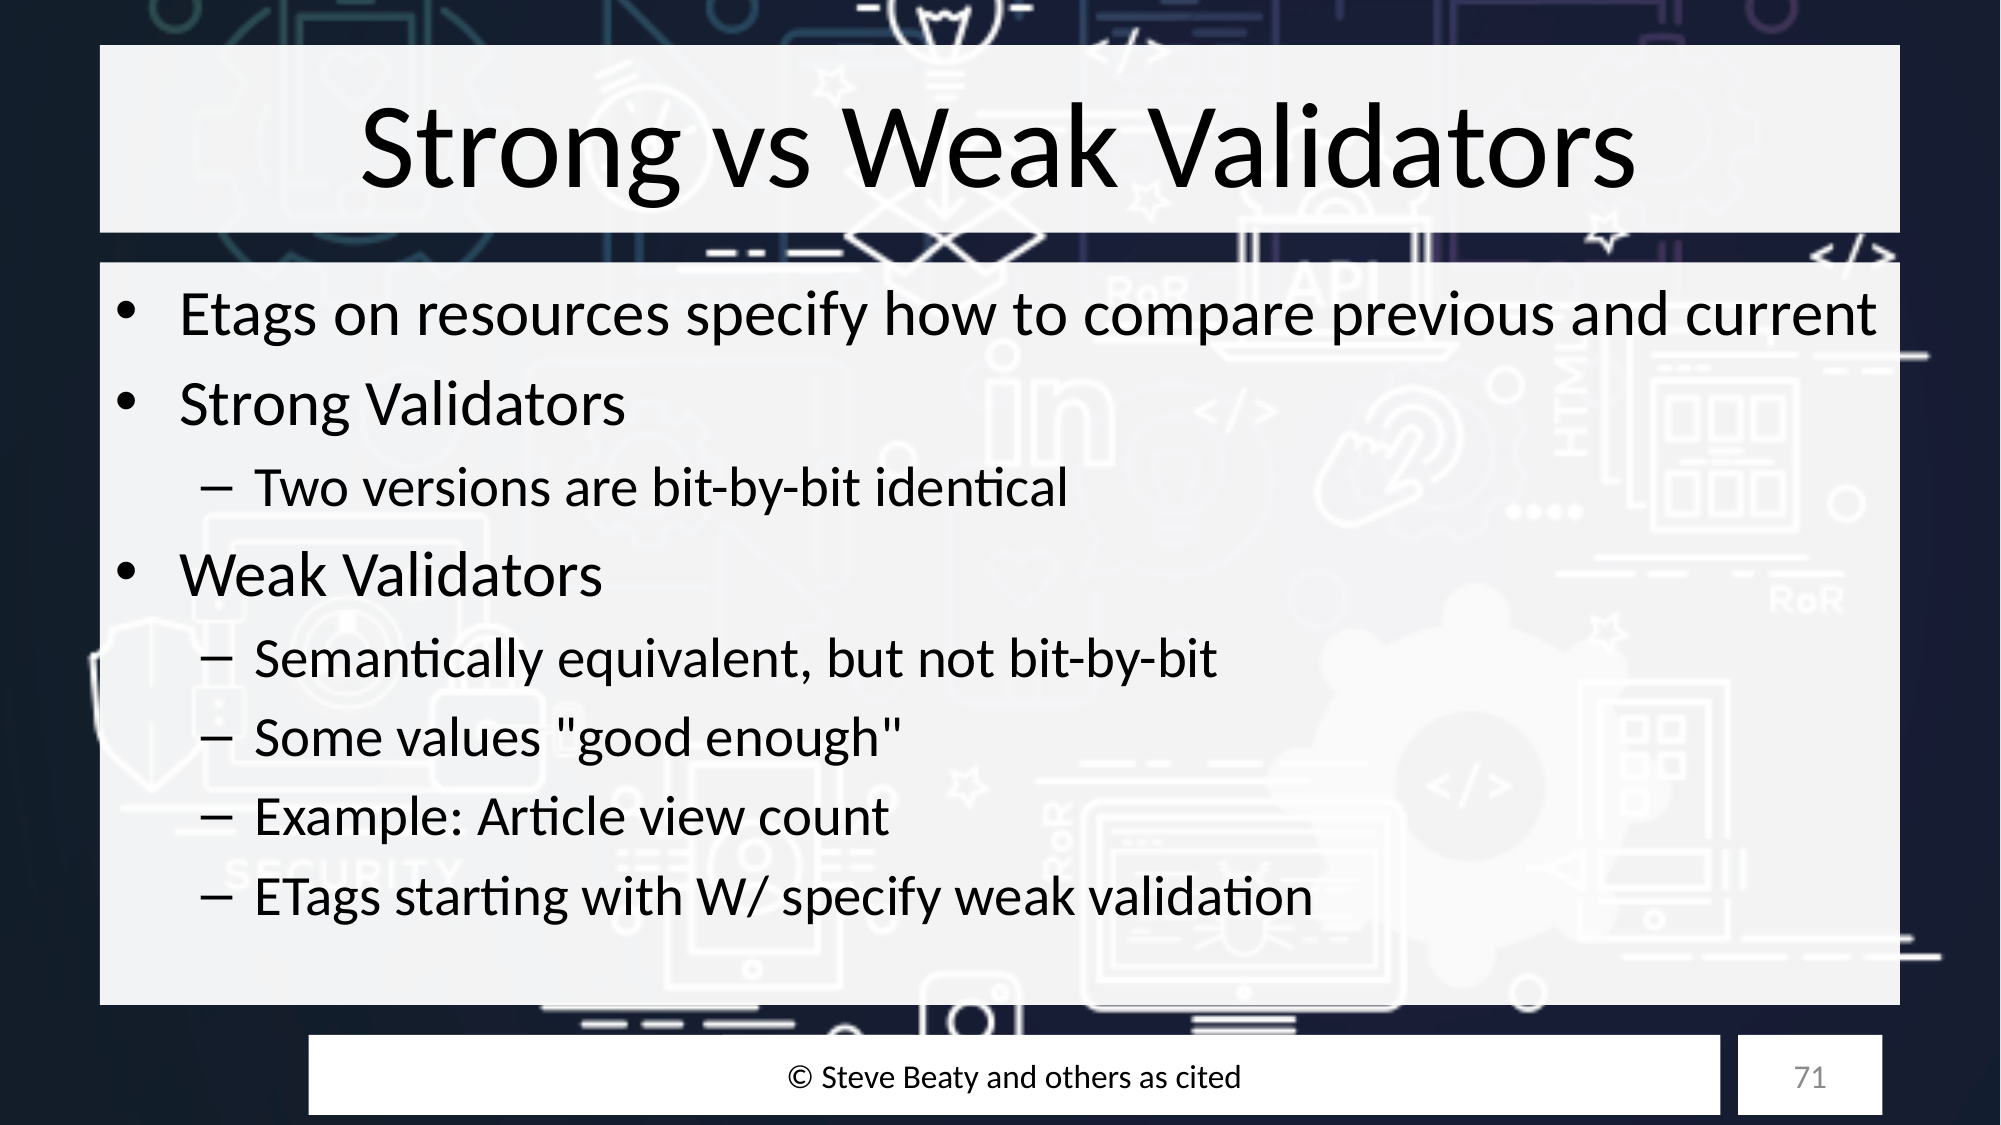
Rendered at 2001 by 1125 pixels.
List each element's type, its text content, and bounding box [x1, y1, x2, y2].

list Etags on resources specify how to compare previous and current Strong Validators Two versions are bit-by-bit identical Weak Validators Semantically equivalent, but not bit-by-bit Some values "good enough" Example: Article view count ETags starting with W/ specify weak validation [99, 262, 1900, 1005]
slide_number 71 [1738, 1034, 1883, 1115]
picture [0, 0, 2001, 1125]
footer © Steve Beaty and others as cited [308, 1034, 1721, 1115]
title Strong vs Weak Validators [99, 45, 1900, 233]
